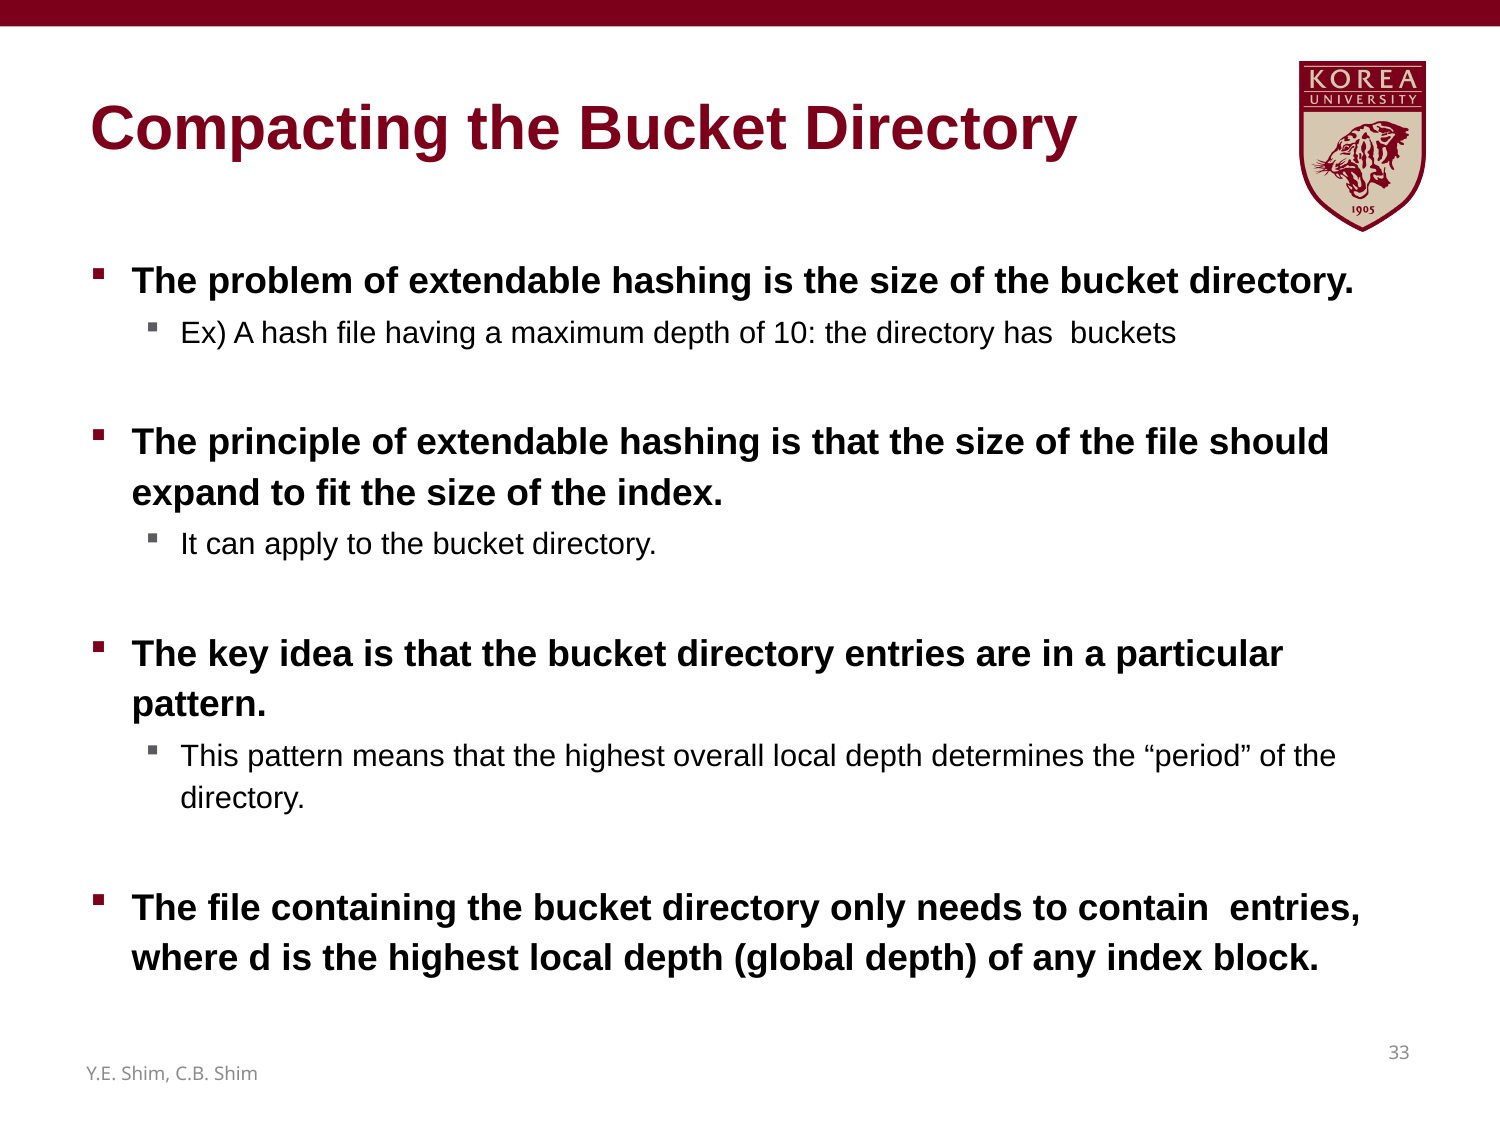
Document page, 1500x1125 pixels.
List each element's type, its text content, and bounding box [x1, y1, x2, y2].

title Compacting the Bucket Directory [75, 30, 1425, 219]
slide_number 32 [1074, 1023, 1425, 1084]
picture [1299, 61, 1426, 232]
